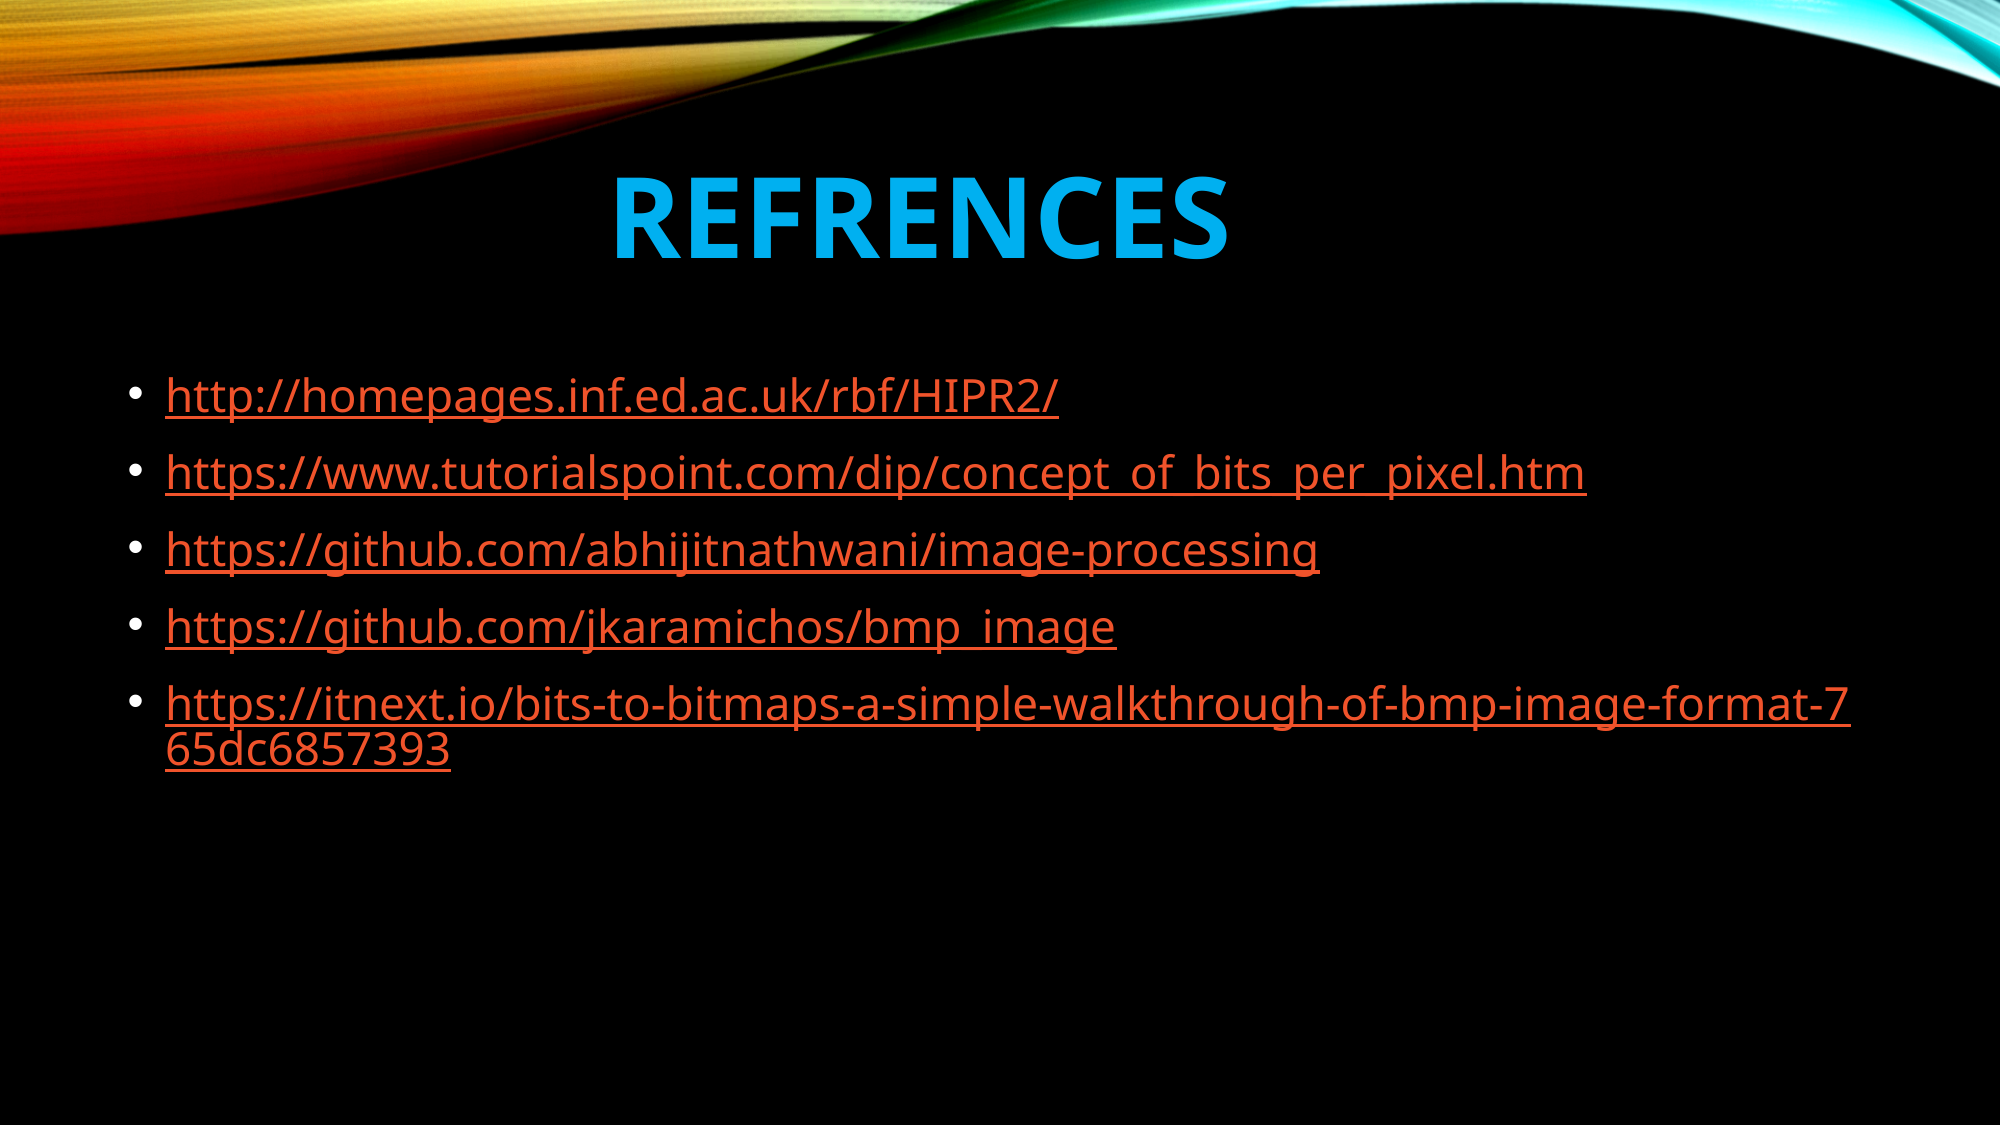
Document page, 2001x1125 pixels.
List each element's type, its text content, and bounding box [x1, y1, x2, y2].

title REFRENCES [592, 104, 1566, 340]
picture [0, 0, 2000, 237]
list http://homepages.inf.ed.ac.uk/rbf/HIPR2/ https://www.tutorialspoint.com/dip/concept_of_bits_per_pixel.htm https://github.com/abhijitnathwani/image-processing https://github.com/jkaramichos/bmp_image https://itnext.io/bits-to-bitmaps-a-simple-walkthrough-of-bmp-image-format-765dc6857393 [112, 360, 1888, 1021]
